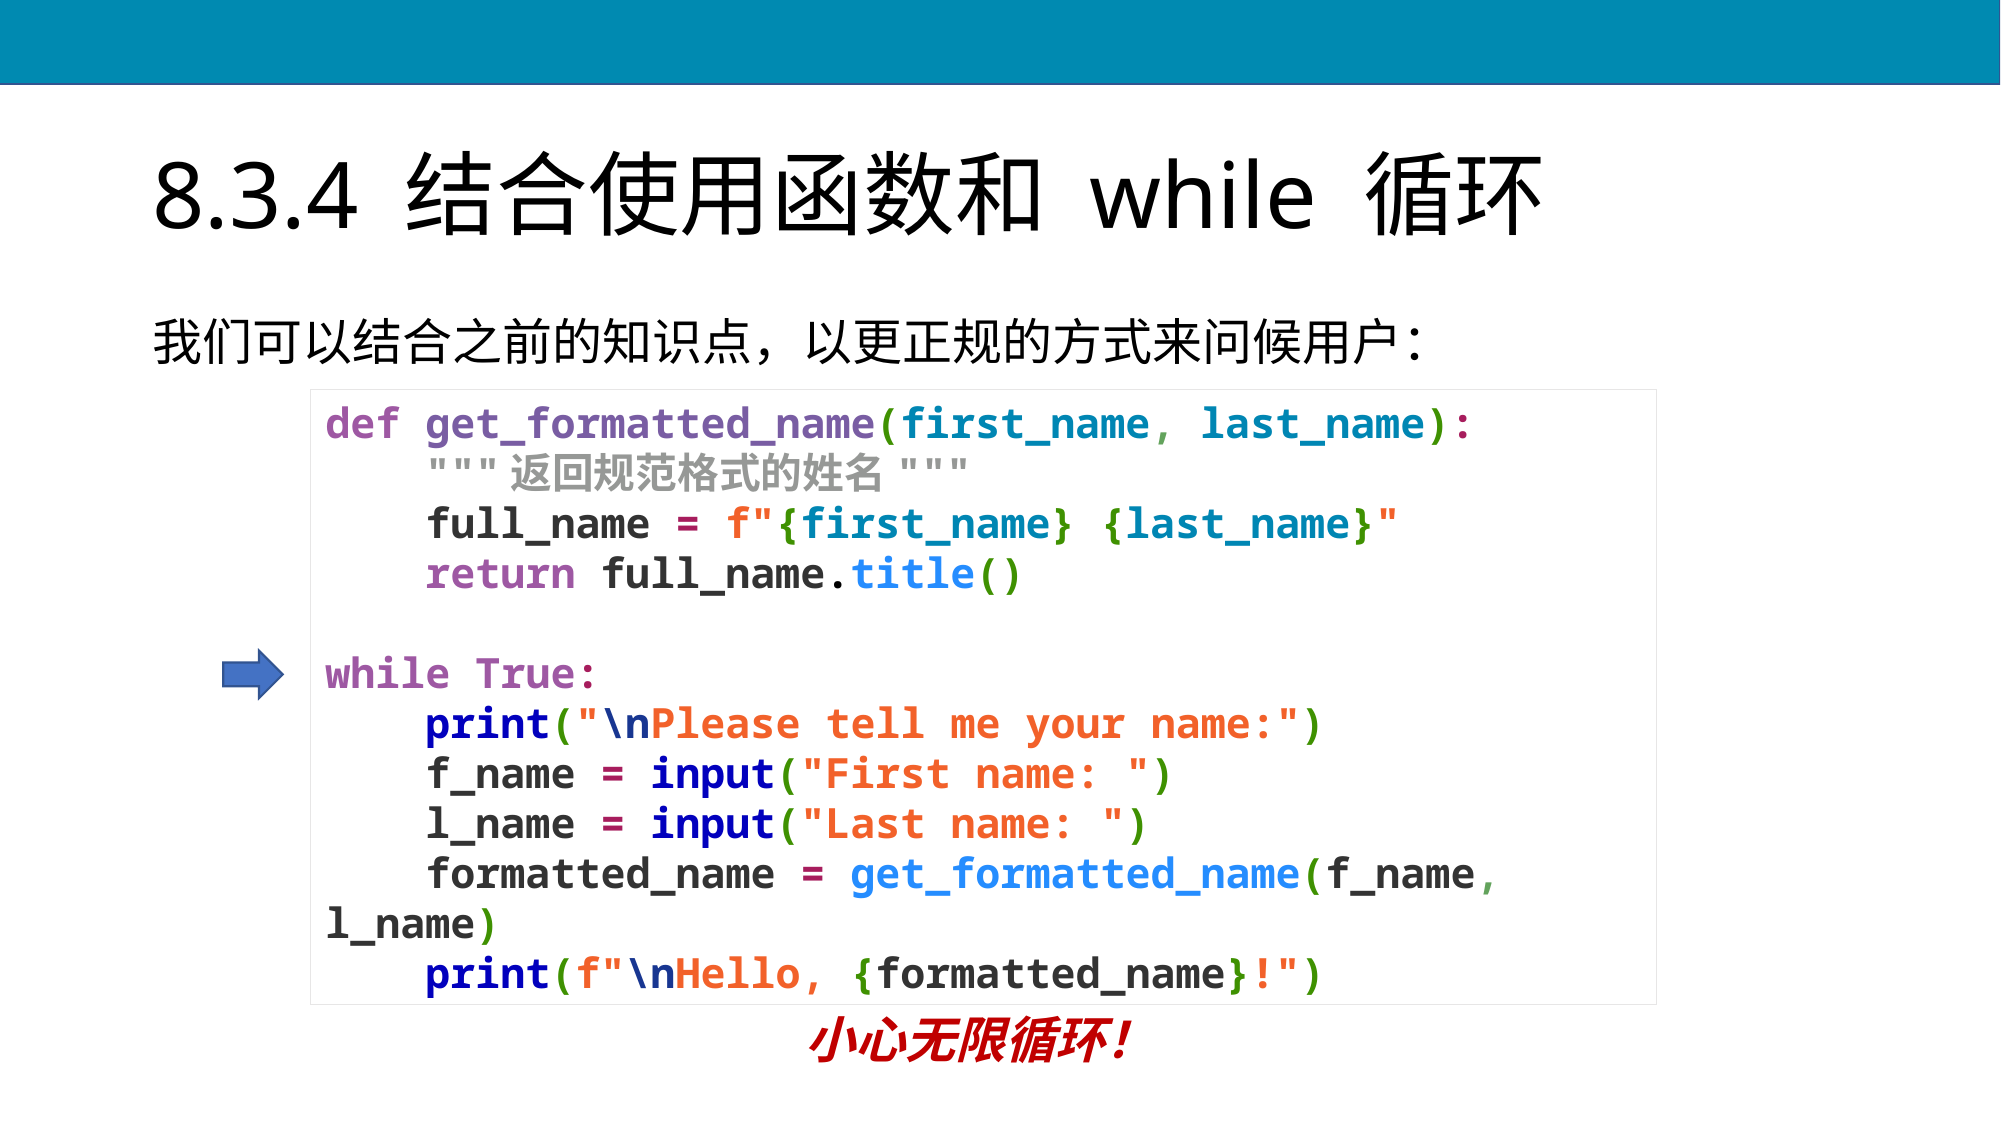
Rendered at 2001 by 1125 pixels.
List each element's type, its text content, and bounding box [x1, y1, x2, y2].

title 8.3.4 结合使用函数和 while 循环 [137, 115, 1863, 282]
text_box [222, 648, 285, 701]
text_box def get_formatted_name(first_name, last_name): """返回规范格式的姓名""" full_name = f"{first_name} {last_name}" return full_name.title() while True: print("\nPlease tell me your name:") f_name = input("First name: ") l_name = input("Last name: ") formatted_name = get_formatted_name(f_name, l_name) print(f"\nHello, {formatted_name}!") [310, 389, 1657, 1005]
text_box 小心无限循环！ [790, 1000, 1177, 1076]
list 我们可以结合之前的知识点，以更正规的方式来问候用户： [137, 310, 1863, 1024]
